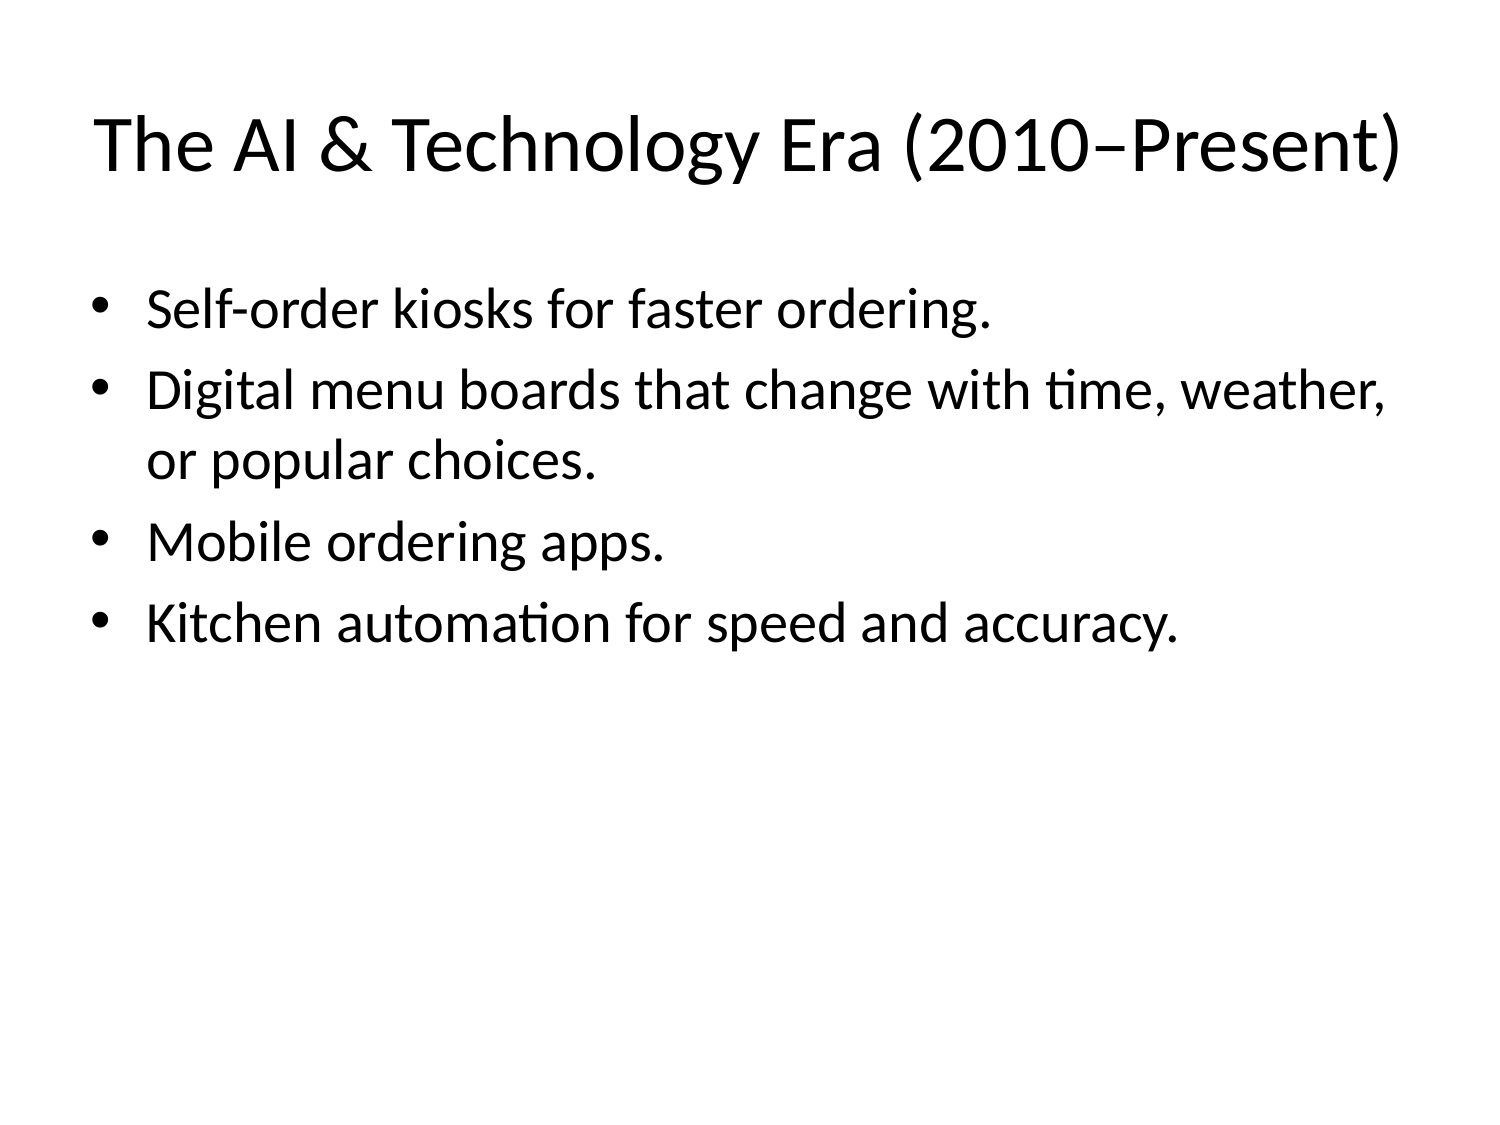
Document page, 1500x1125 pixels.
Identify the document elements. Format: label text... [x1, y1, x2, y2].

title The AI & Technology Era (2010–Present) [75, 45, 1425, 233]
list Self-order kiosks for faster ordering. Digital menu boards that change with time, weather, or popular choices. Mobile ordering apps. Kitchen automation for speed and accuracy. [75, 262, 1425, 1005]
